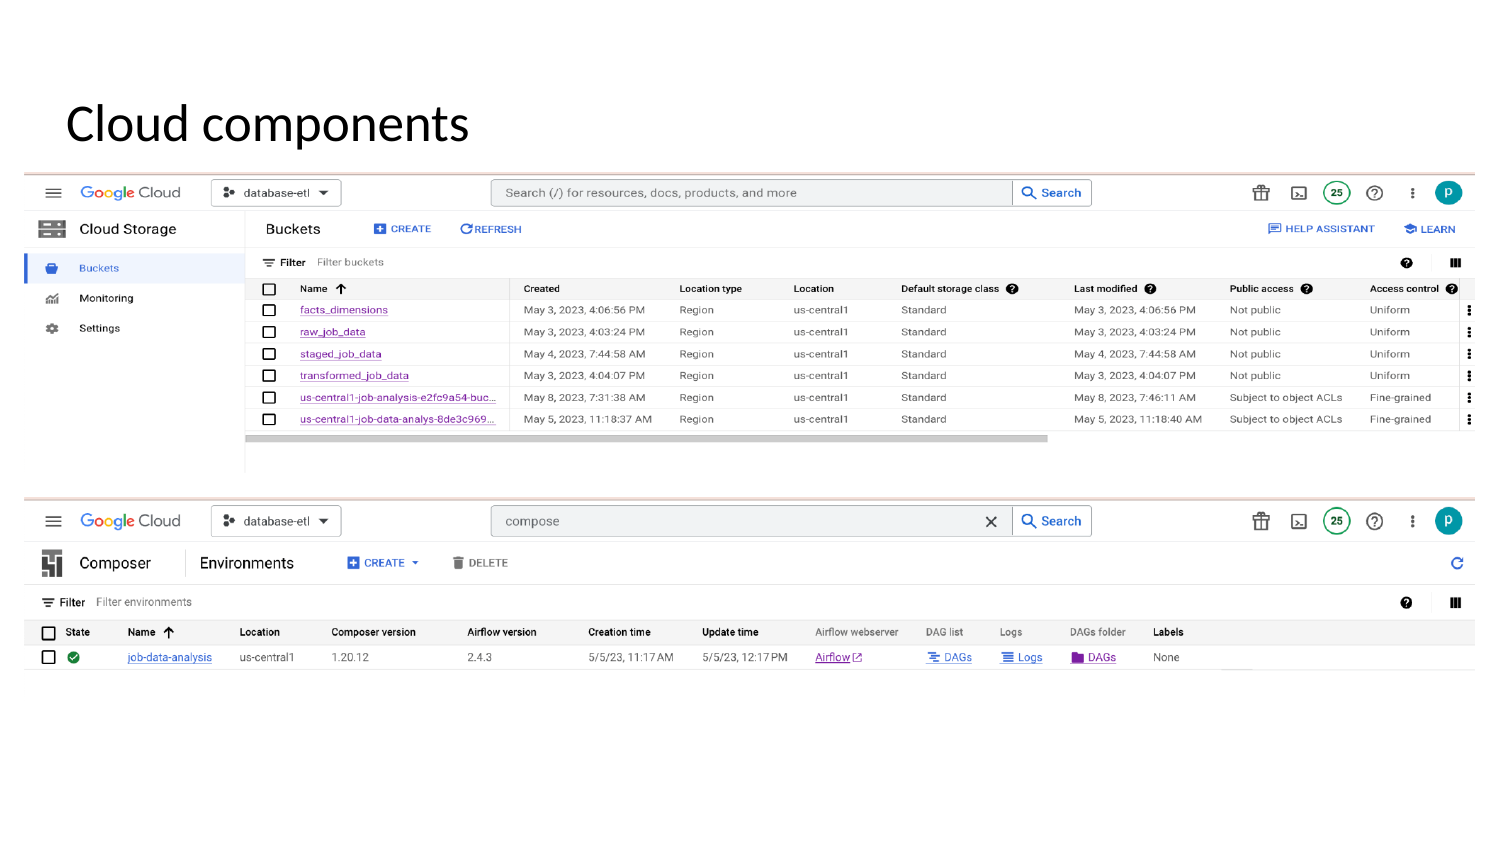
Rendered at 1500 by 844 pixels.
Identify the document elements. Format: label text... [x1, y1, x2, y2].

picture [24, 172, 1476, 474]
title Cloud components [51, 72, 1449, 167]
picture [24, 497, 1476, 701]
